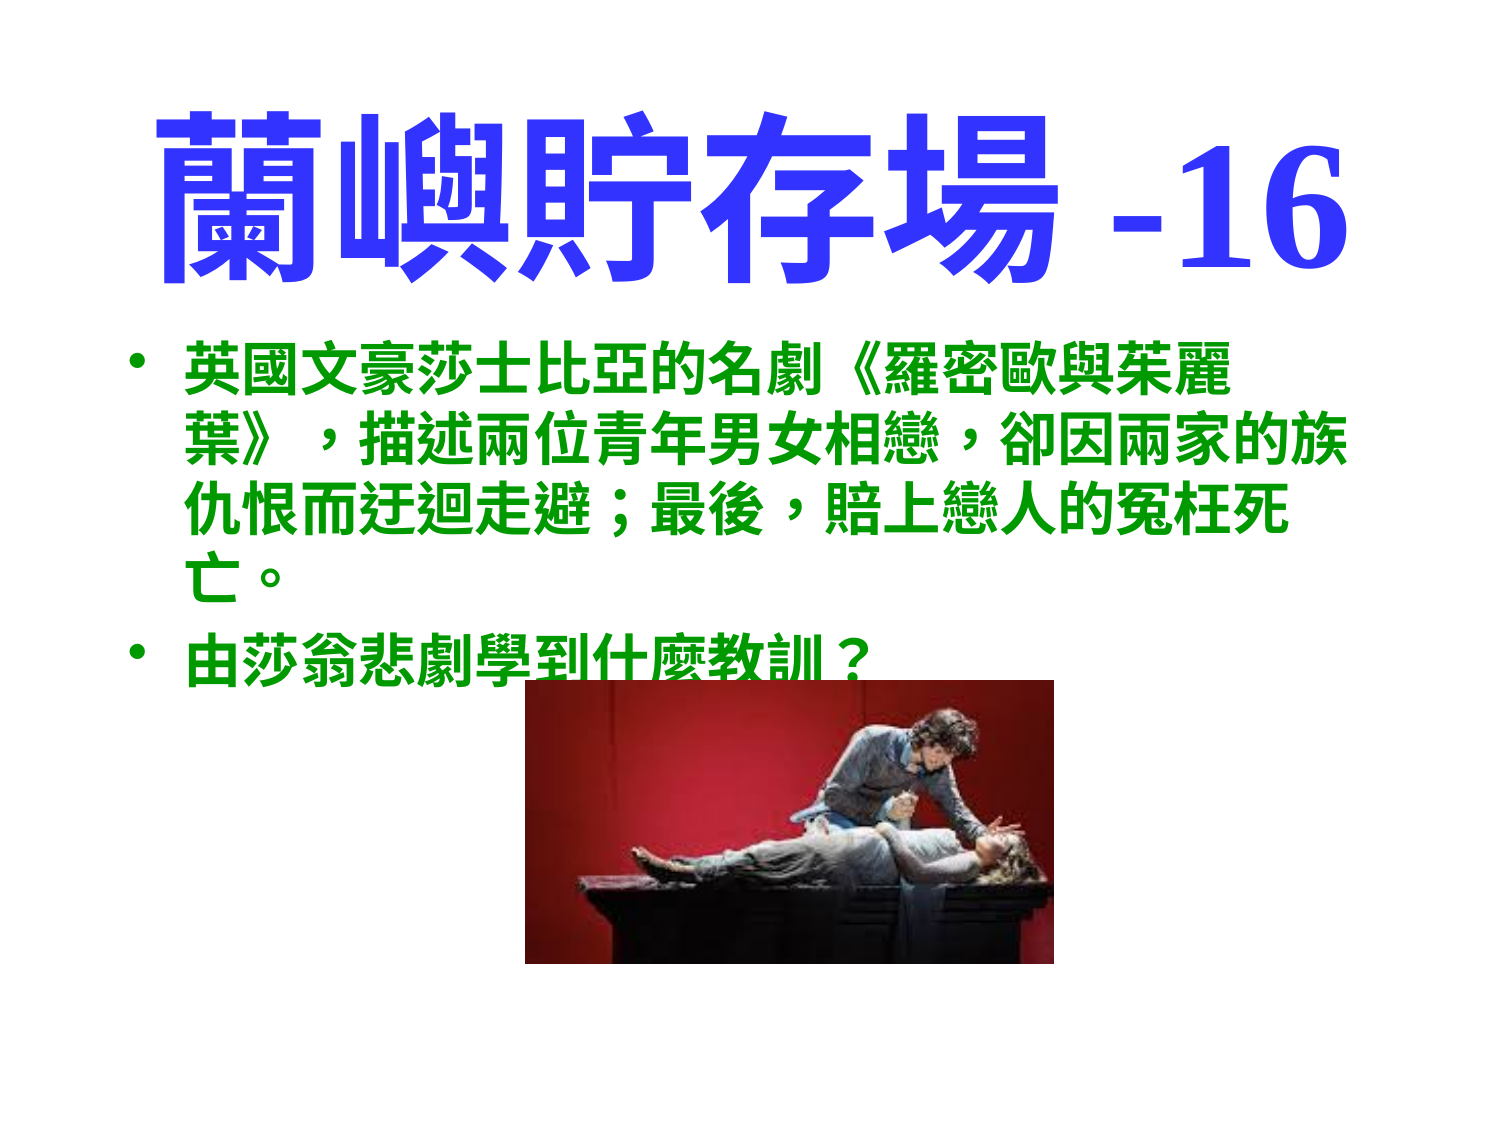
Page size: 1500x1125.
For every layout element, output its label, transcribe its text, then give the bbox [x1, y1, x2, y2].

picture [524, 680, 1055, 965]
title 蘭嶼貯存場-16 [112, 99, 1388, 288]
list 英國文豪莎士比亞的名劇《羅密歐與茱麗葉》，描述兩位青年男女相戀，卻因兩家的族仇恨而迂迴走避；最後，賠上戀人的冤枉死亡。 由莎翁悲劇學到什麼教訓？ [112, 324, 1388, 1000]
